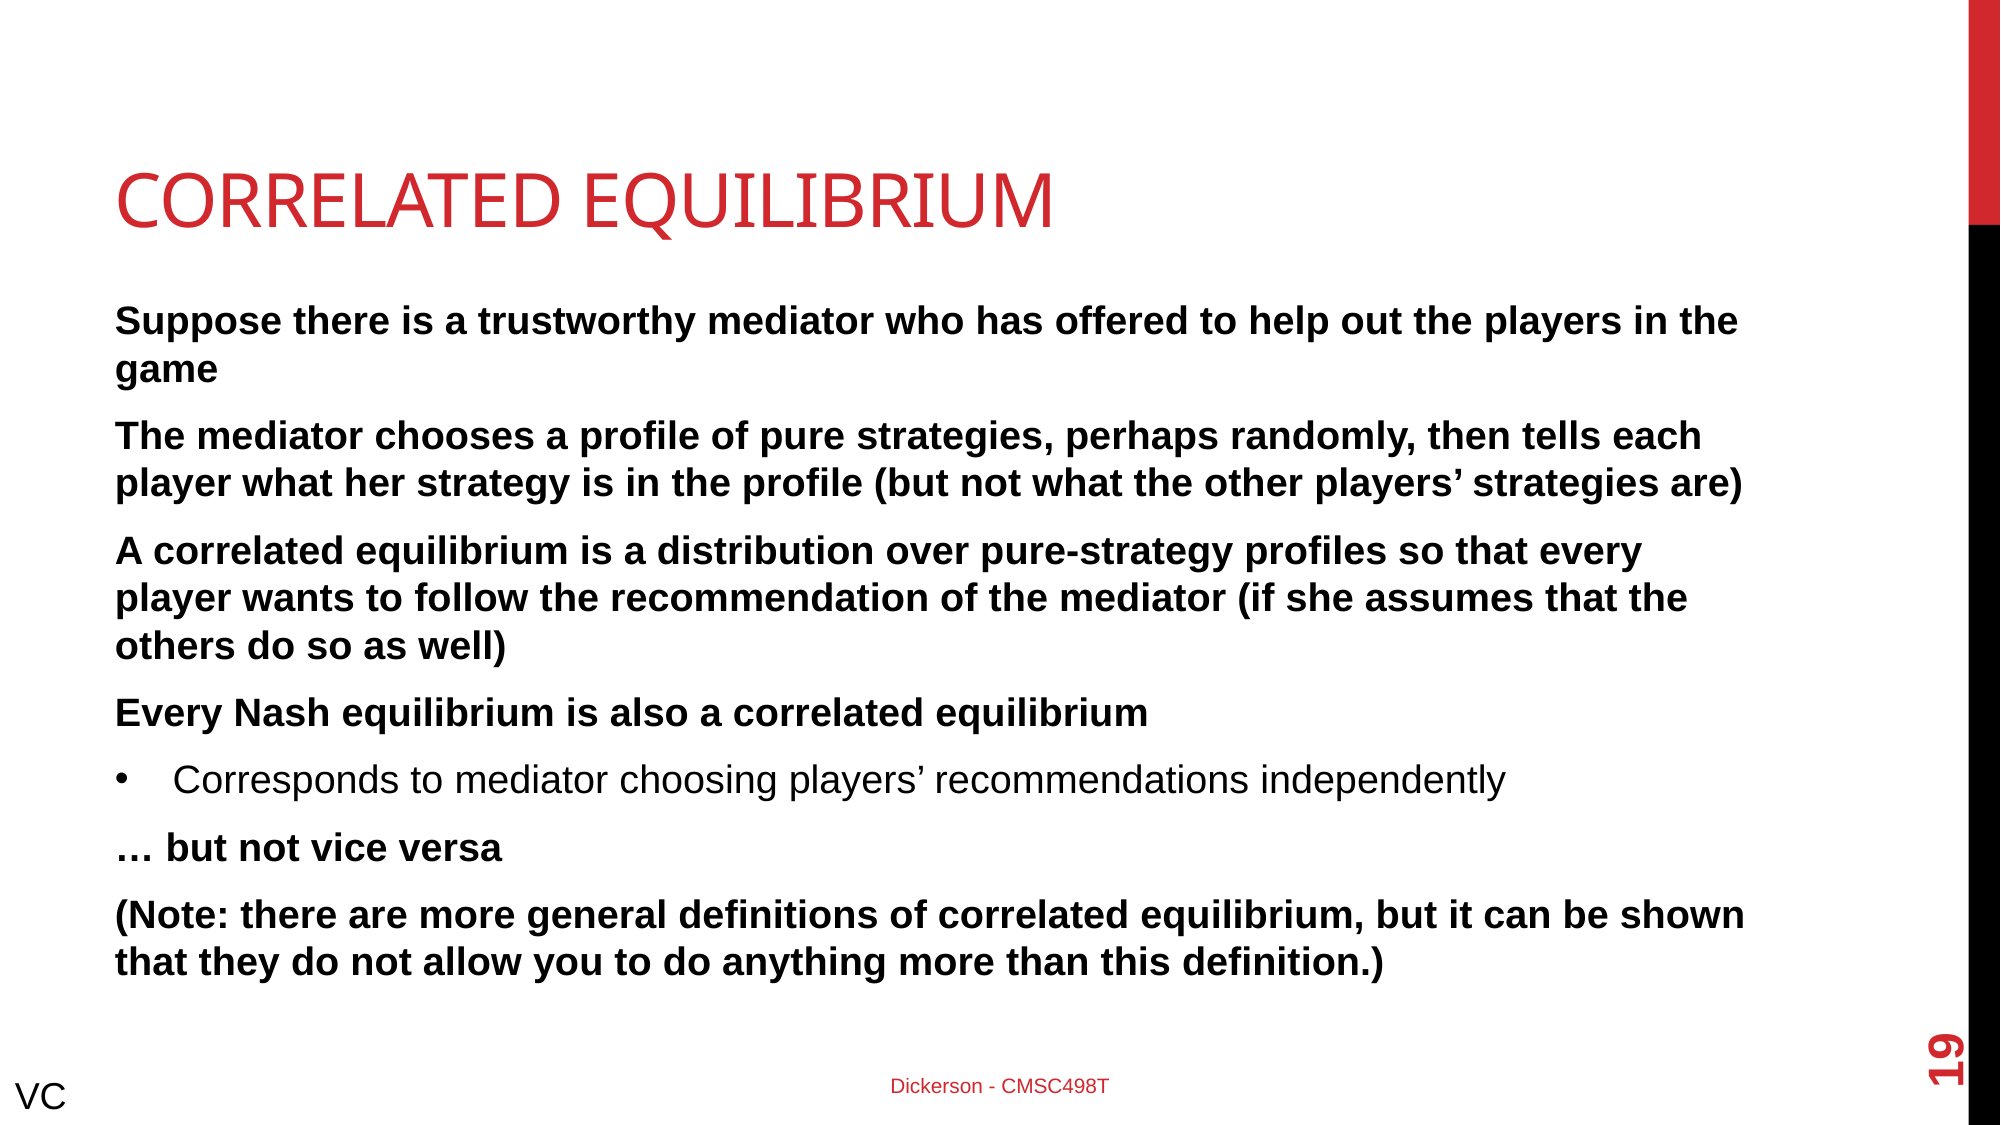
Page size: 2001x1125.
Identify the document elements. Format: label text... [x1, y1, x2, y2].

text_box VC [0, 1064, 84, 1125]
list Suppose there is a trustworthy mediator who has offered to help out the players in the game The mediator chooses a profile of pure strategies, perhaps randomly, then tells each player what her strategy is in the profile (but not what the other players’ strategies are) A correlated equilibrium is a distribution over pure-strategy profiles so that every player wants to follow the recommendation of the mediator (if she assumes that the others do so as well) Every Nash equilibrium is also a correlated equilibrium Corresponds to mediator choosing players’ recommendations independently … but not vice versa (Note: there are more general definitions of correlated equilibrium, but it can be shown that they do not allow you to do anything more than this definition.) [99, 287, 1767, 1005]
title Correlated equilibrium [99, 25, 1367, 250]
slide_number 19 [1903, 887, 1984, 1104]
footer Dickerson - CMSC498T [624, 1065, 1375, 1112]
